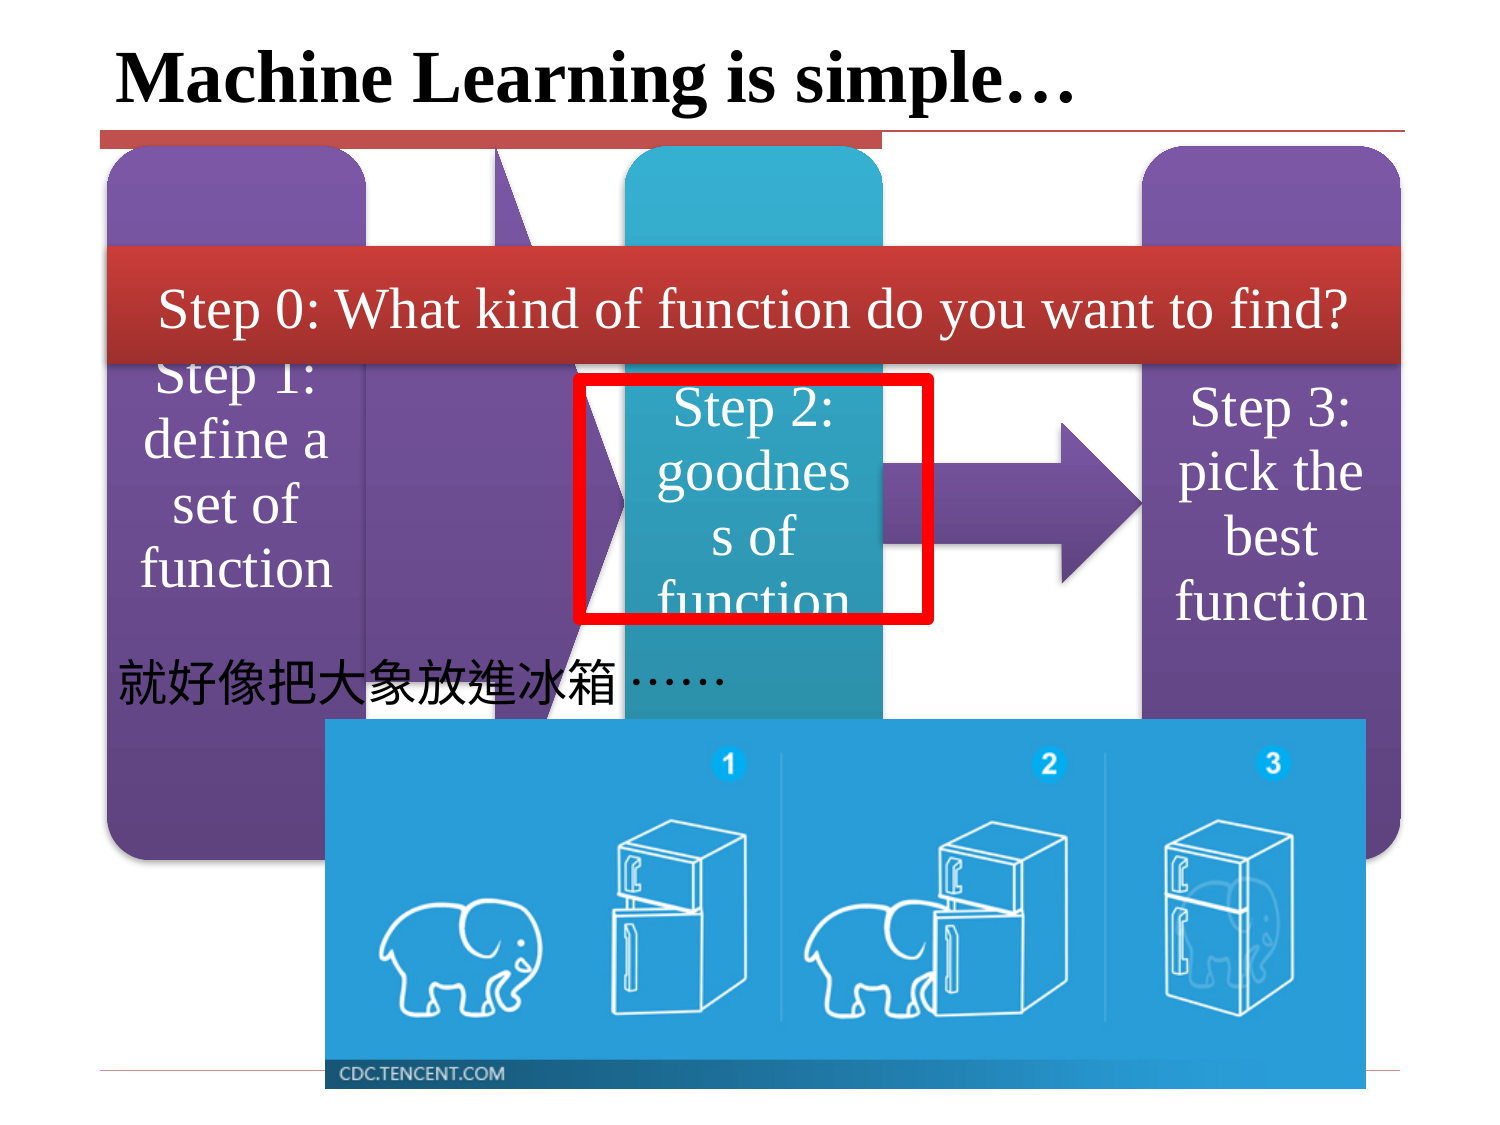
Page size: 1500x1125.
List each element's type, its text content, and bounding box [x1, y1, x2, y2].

picture [324, 719, 1367, 1089]
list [106, 146, 1402, 861]
title Machine Learning is simple… [100, 30, 1412, 126]
